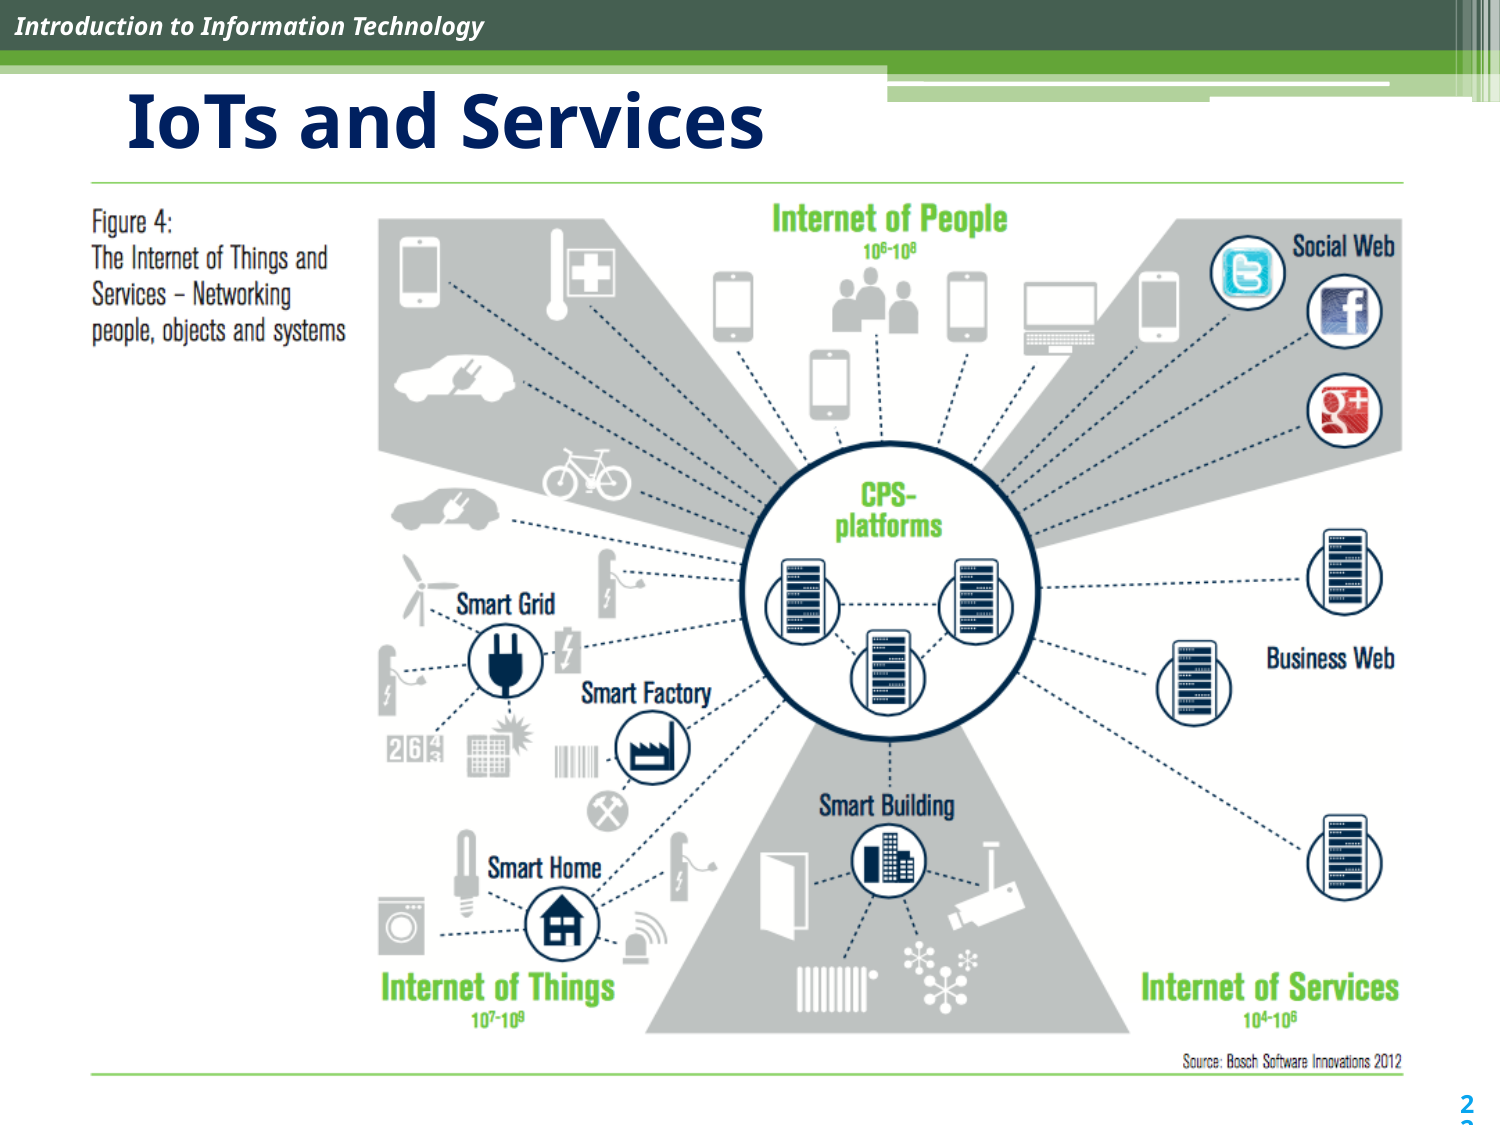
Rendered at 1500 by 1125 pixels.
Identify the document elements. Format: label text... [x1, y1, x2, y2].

title IoTs and Services [112, 24, 1388, 171]
text_box ‹#› [1412, 1052, 1488, 1113]
picture [84, 174, 1415, 1083]
